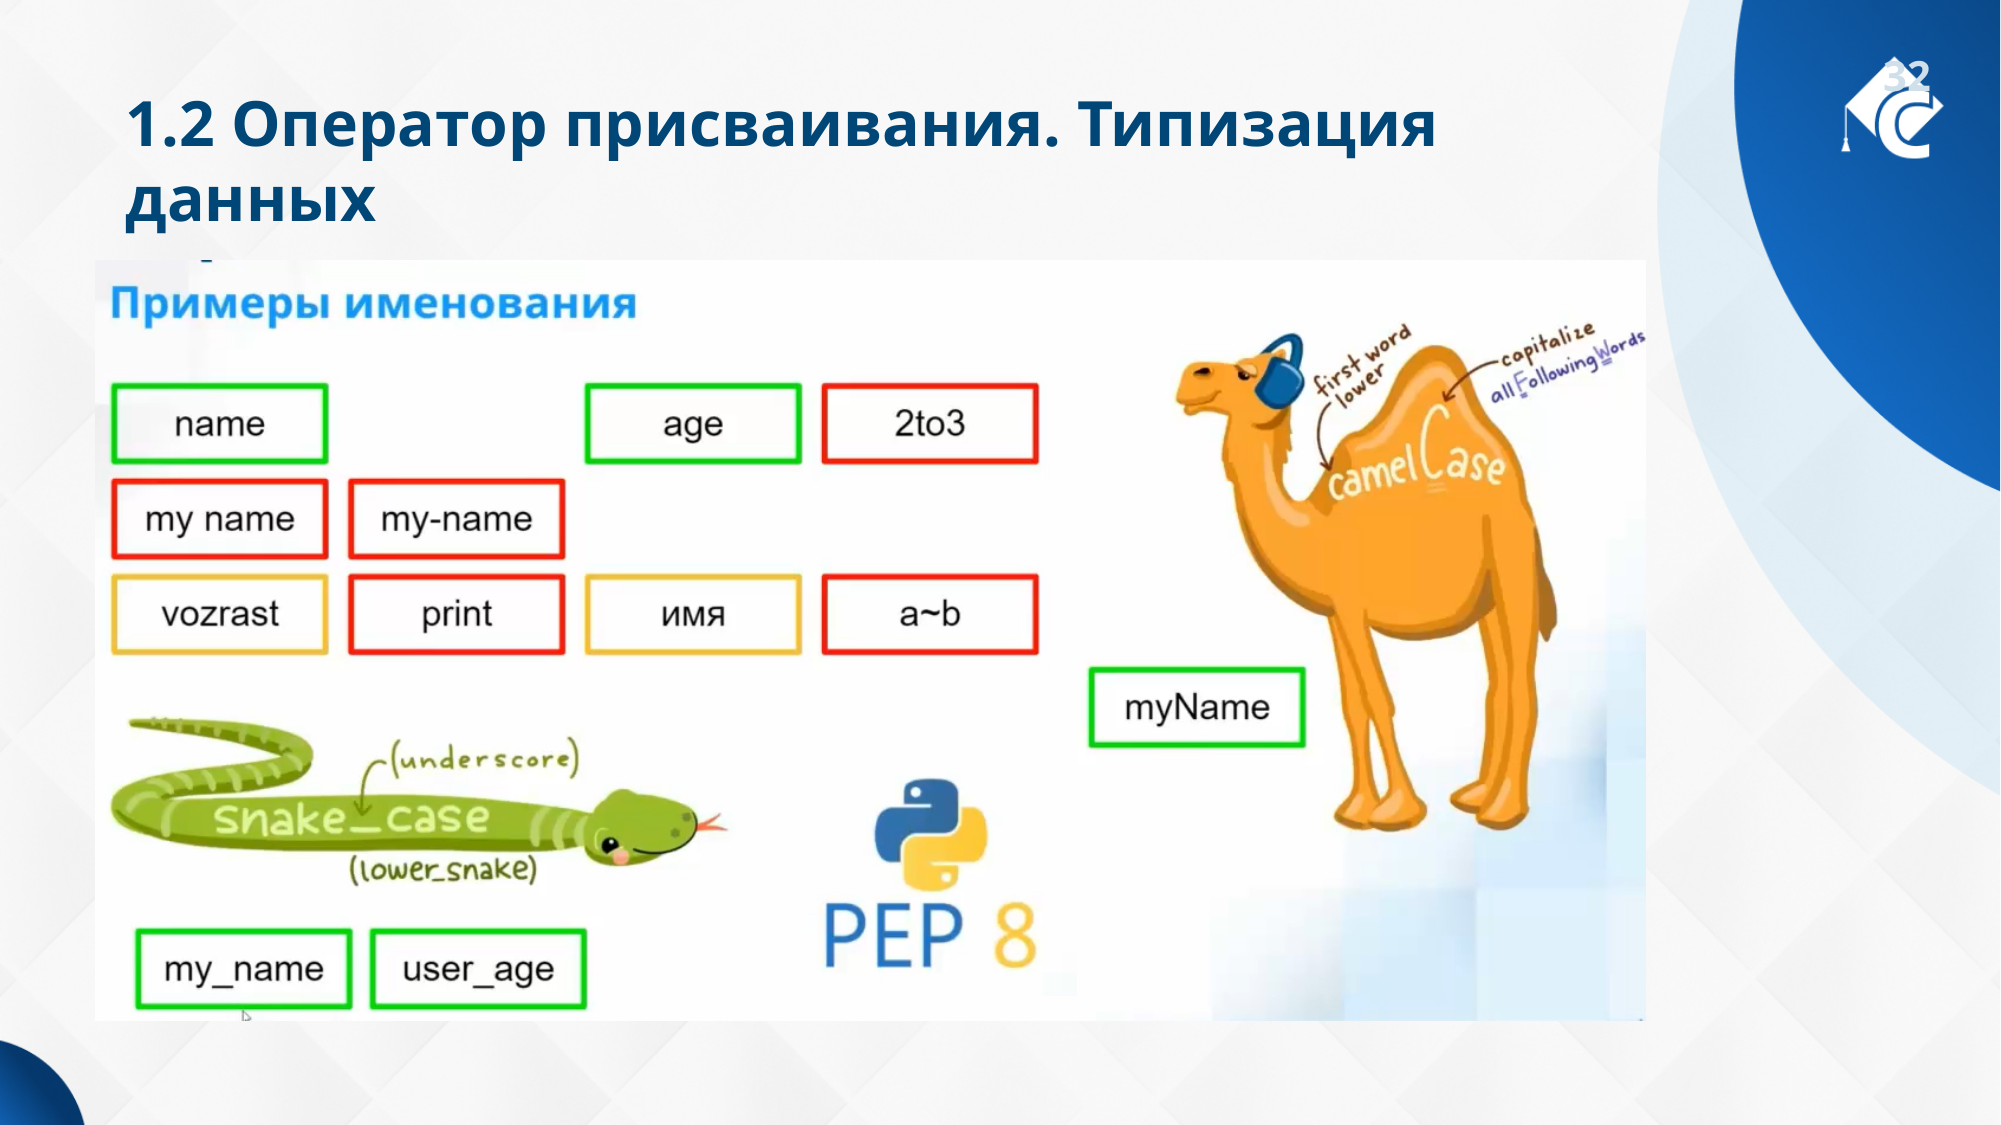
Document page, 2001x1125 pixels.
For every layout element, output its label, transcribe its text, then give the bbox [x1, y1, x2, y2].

title 1.2 Оператор присваивания. Типизация данных [111, 77, 1598, 259]
picture [0, 0, 2001, 1125]
